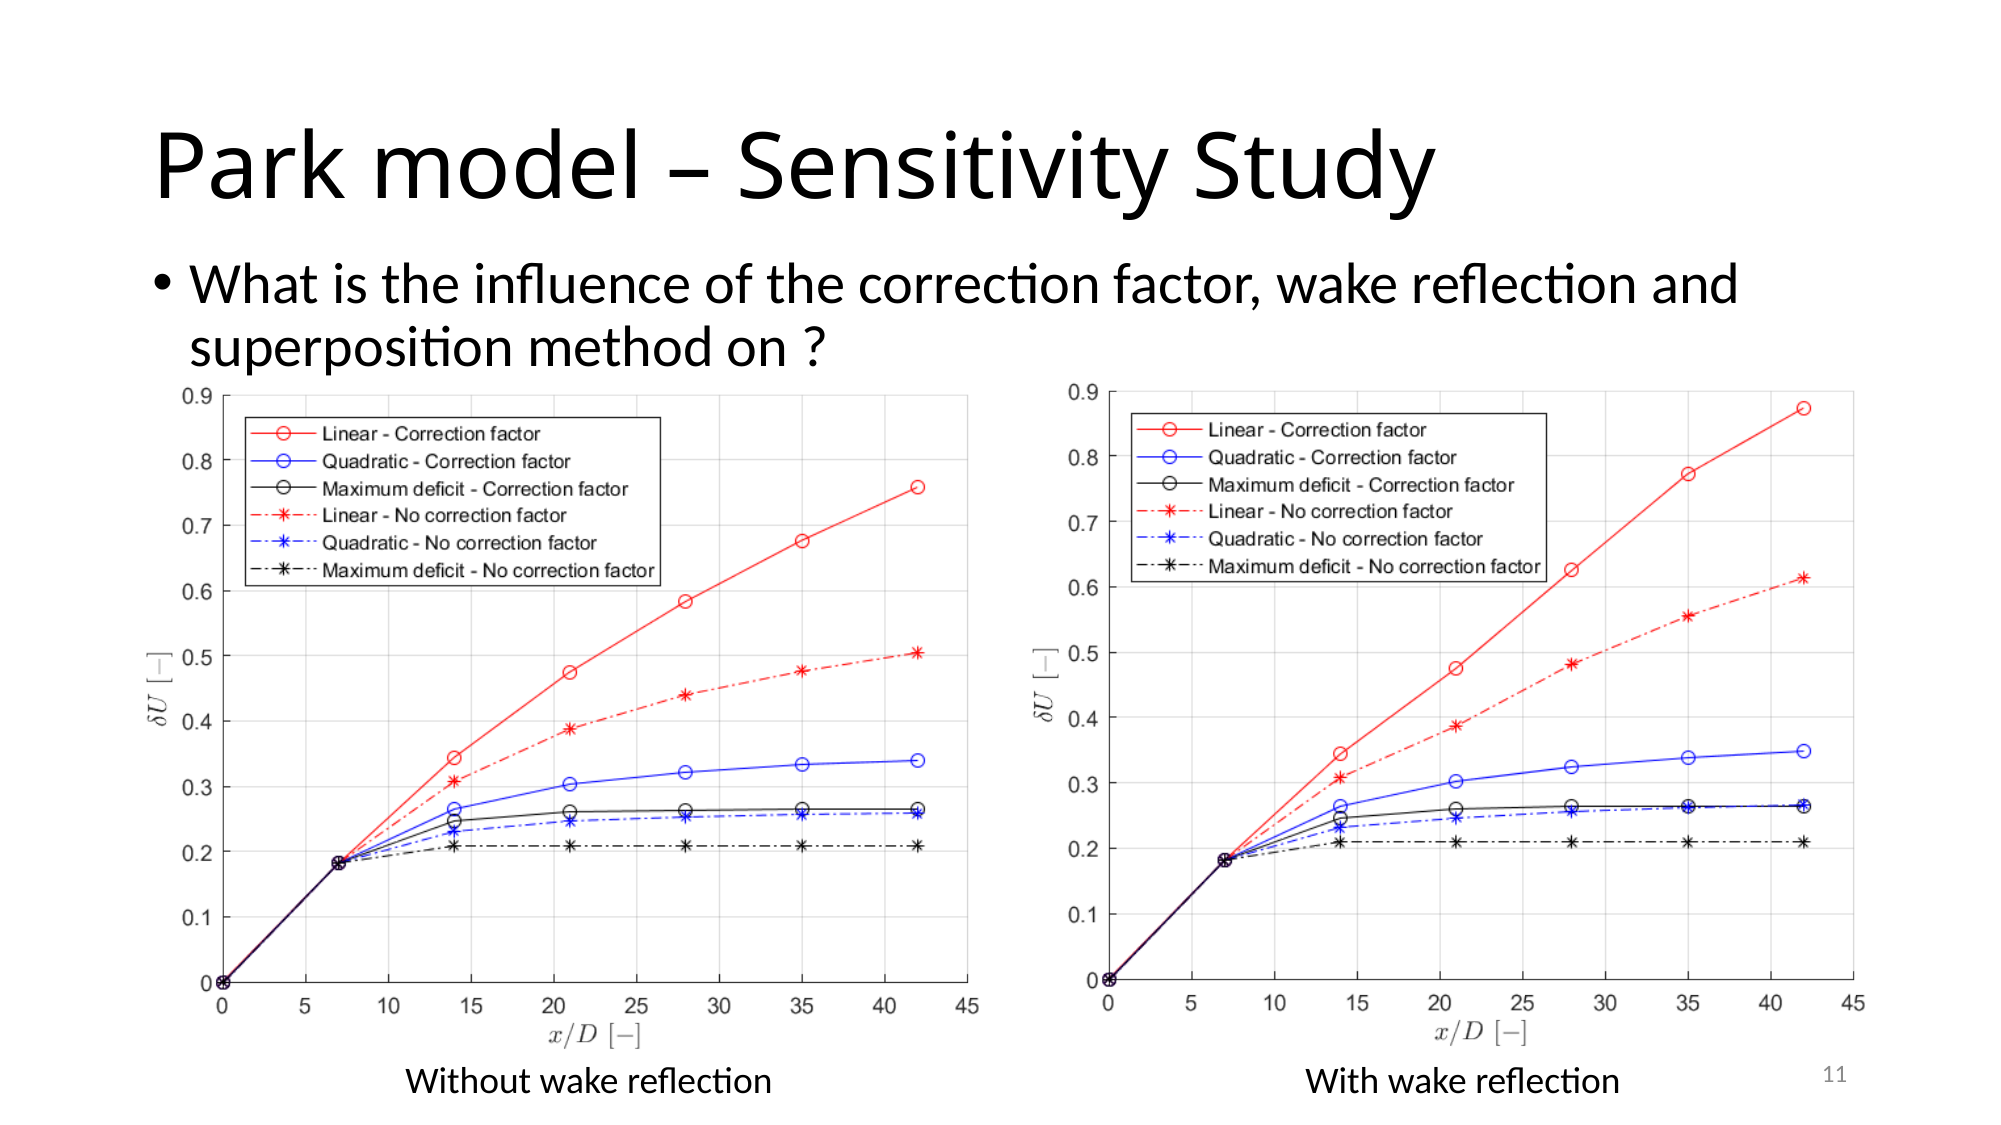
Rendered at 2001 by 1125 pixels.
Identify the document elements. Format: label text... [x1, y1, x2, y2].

title Park model – Sensitivity Study [137, 59, 1863, 278]
picture [1030, 371, 1890, 1058]
picture [136, 371, 1000, 1057]
text_box Without wake reflection With wake reflection [136, 1048, 1890, 1109]
